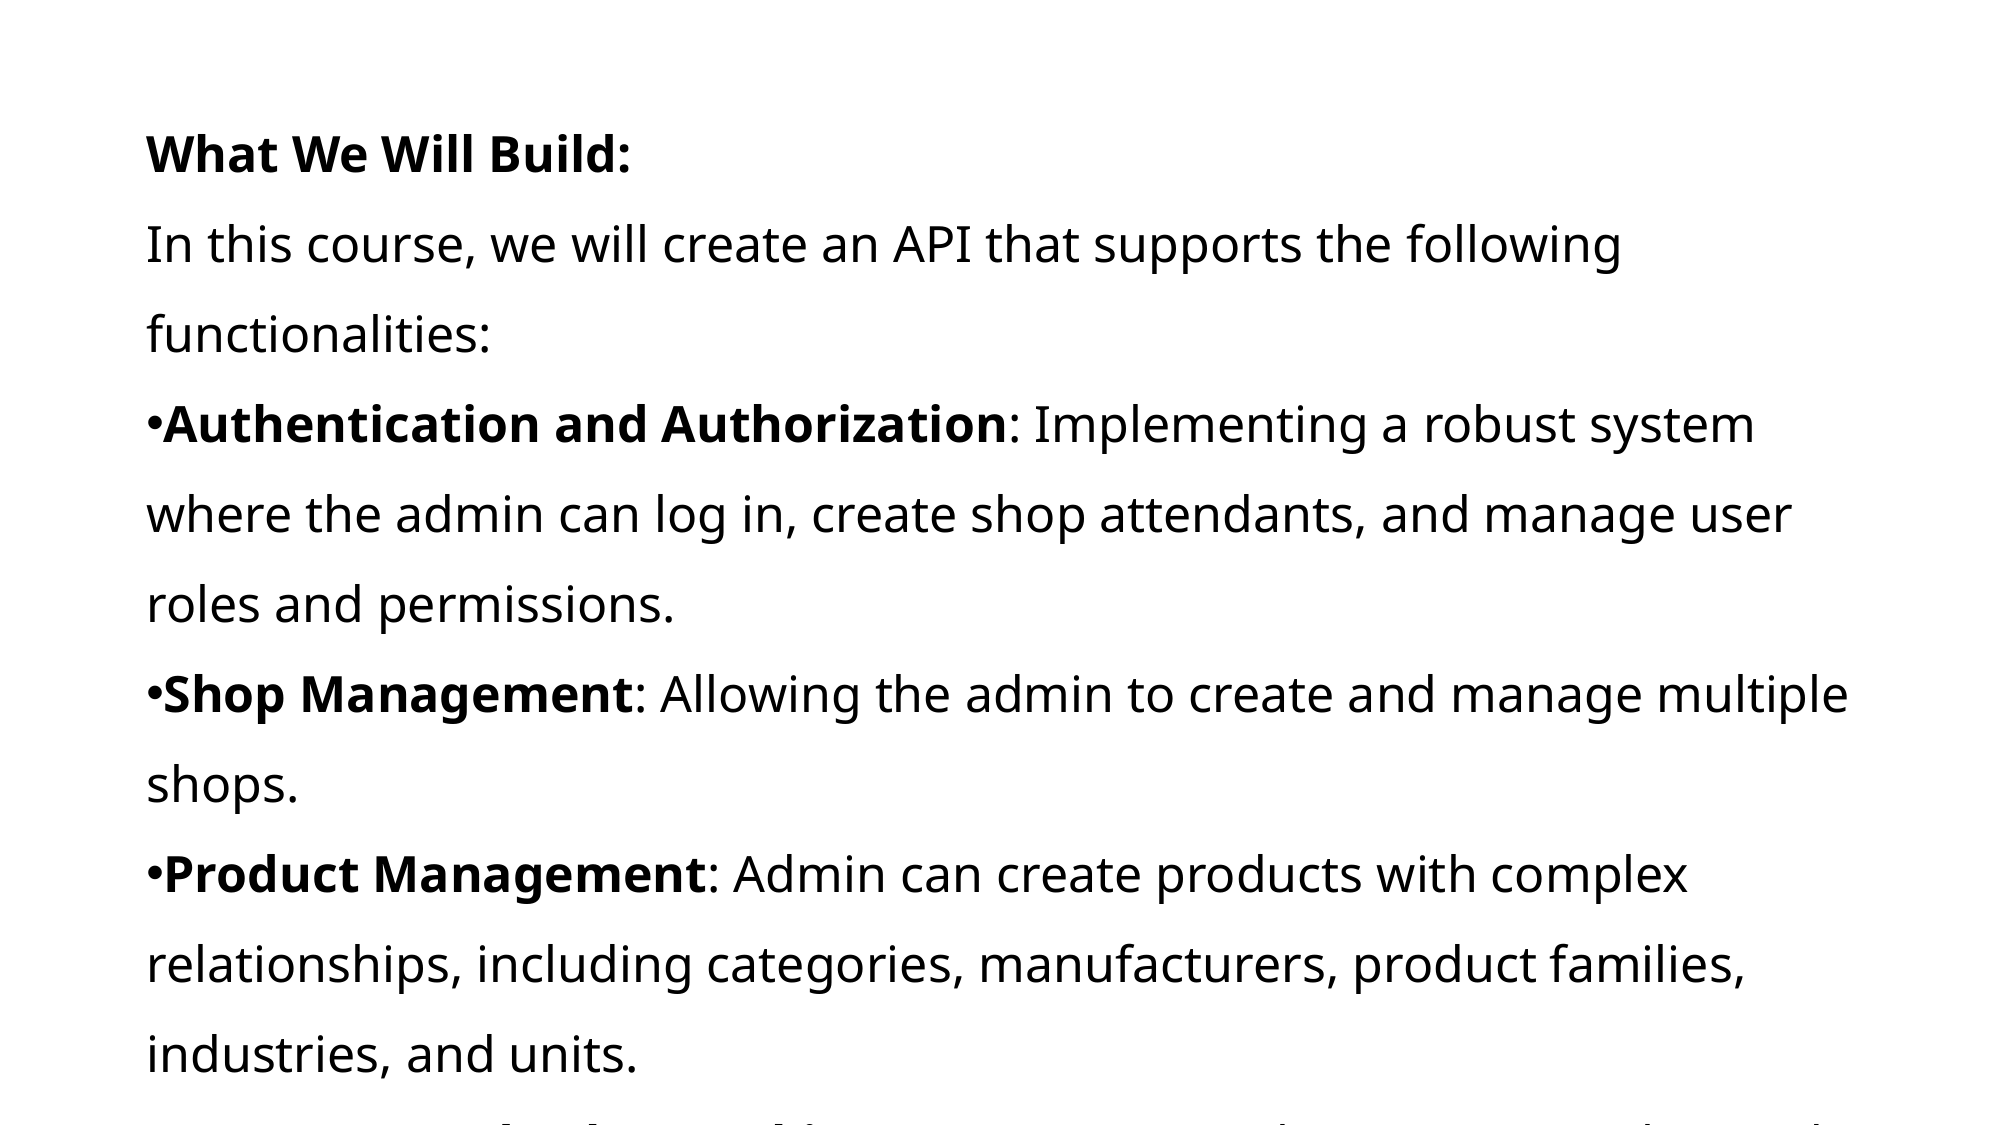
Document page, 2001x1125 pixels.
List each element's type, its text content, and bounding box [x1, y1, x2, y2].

text_box What We Will Build: In this course, we will create an API that supports the following functionalities: Authentication and Authorization: Implementing a robust system where the admin can log in, create shop attendants, and manage user roles and permissions. Shop Management: Allowing the admin to create and manage multiple shops. Product Management: Admin can create products with complex relationships, including categories, manufacturers, product families, industries, and units. Customer and Sales Tracking: Features to track customers, sales, and orders, providing a comprehensive overview of shop performance. [131, 84, 1918, 1125]
